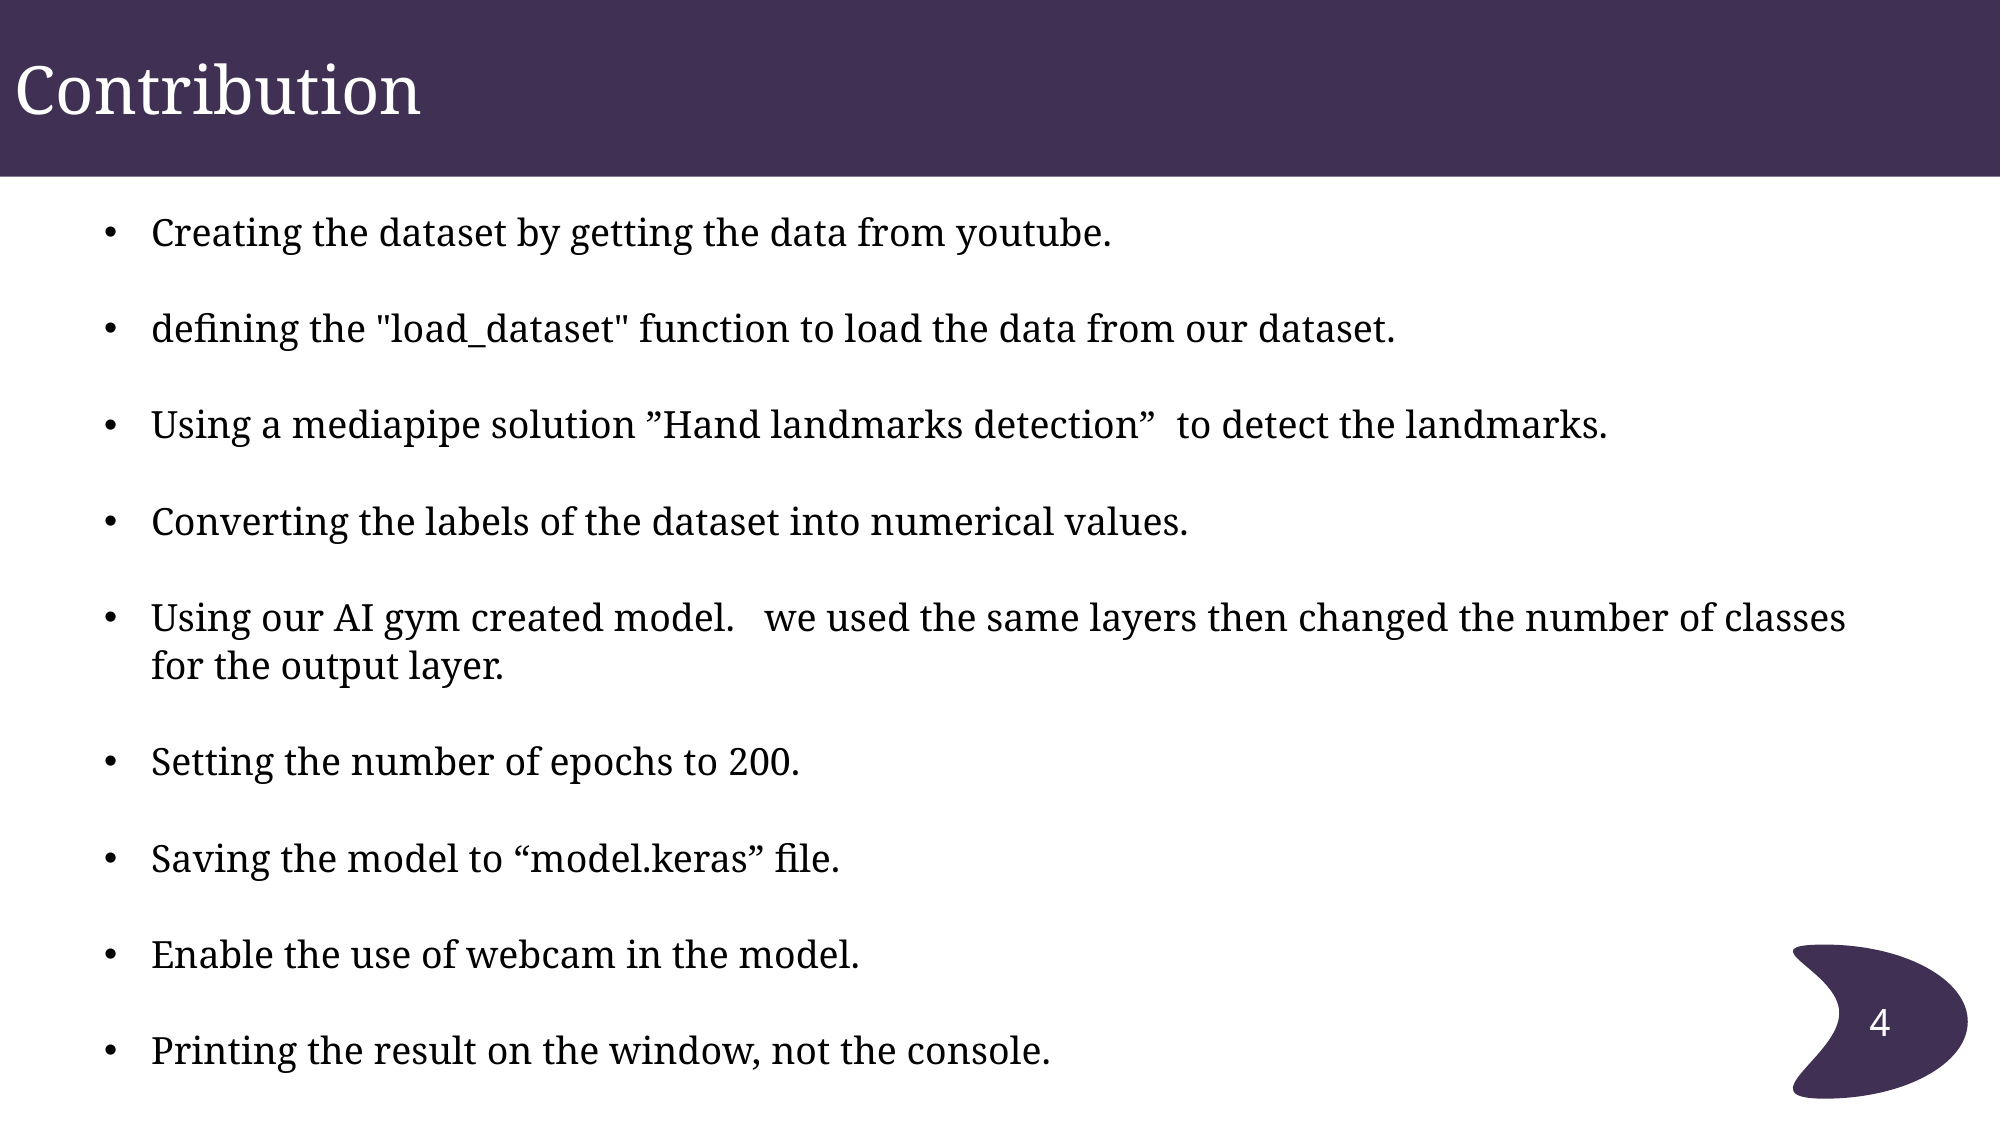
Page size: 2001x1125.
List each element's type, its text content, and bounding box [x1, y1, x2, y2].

text_box Contribution [0, 0, 2000, 177]
text_box Creating the dataset by getting the data from youtube. defining the "load_dataset" function to load the data from our dataset. Using a mediapipe solution ”Hand landmarks detection” to detect the landmarks. Converting the labels of the dataset into numerical values. Using our AI gym created model. we used the same layers then changed the number of classes for the output layer. Setting the number of epochs to 200. Saving the model to “model.keras” file. Enable the use of webcam in the model. Printing the result on the window, not the console. [14, 198, 1902, 1125]
text_box 4 [1792, 944, 1968, 1099]
